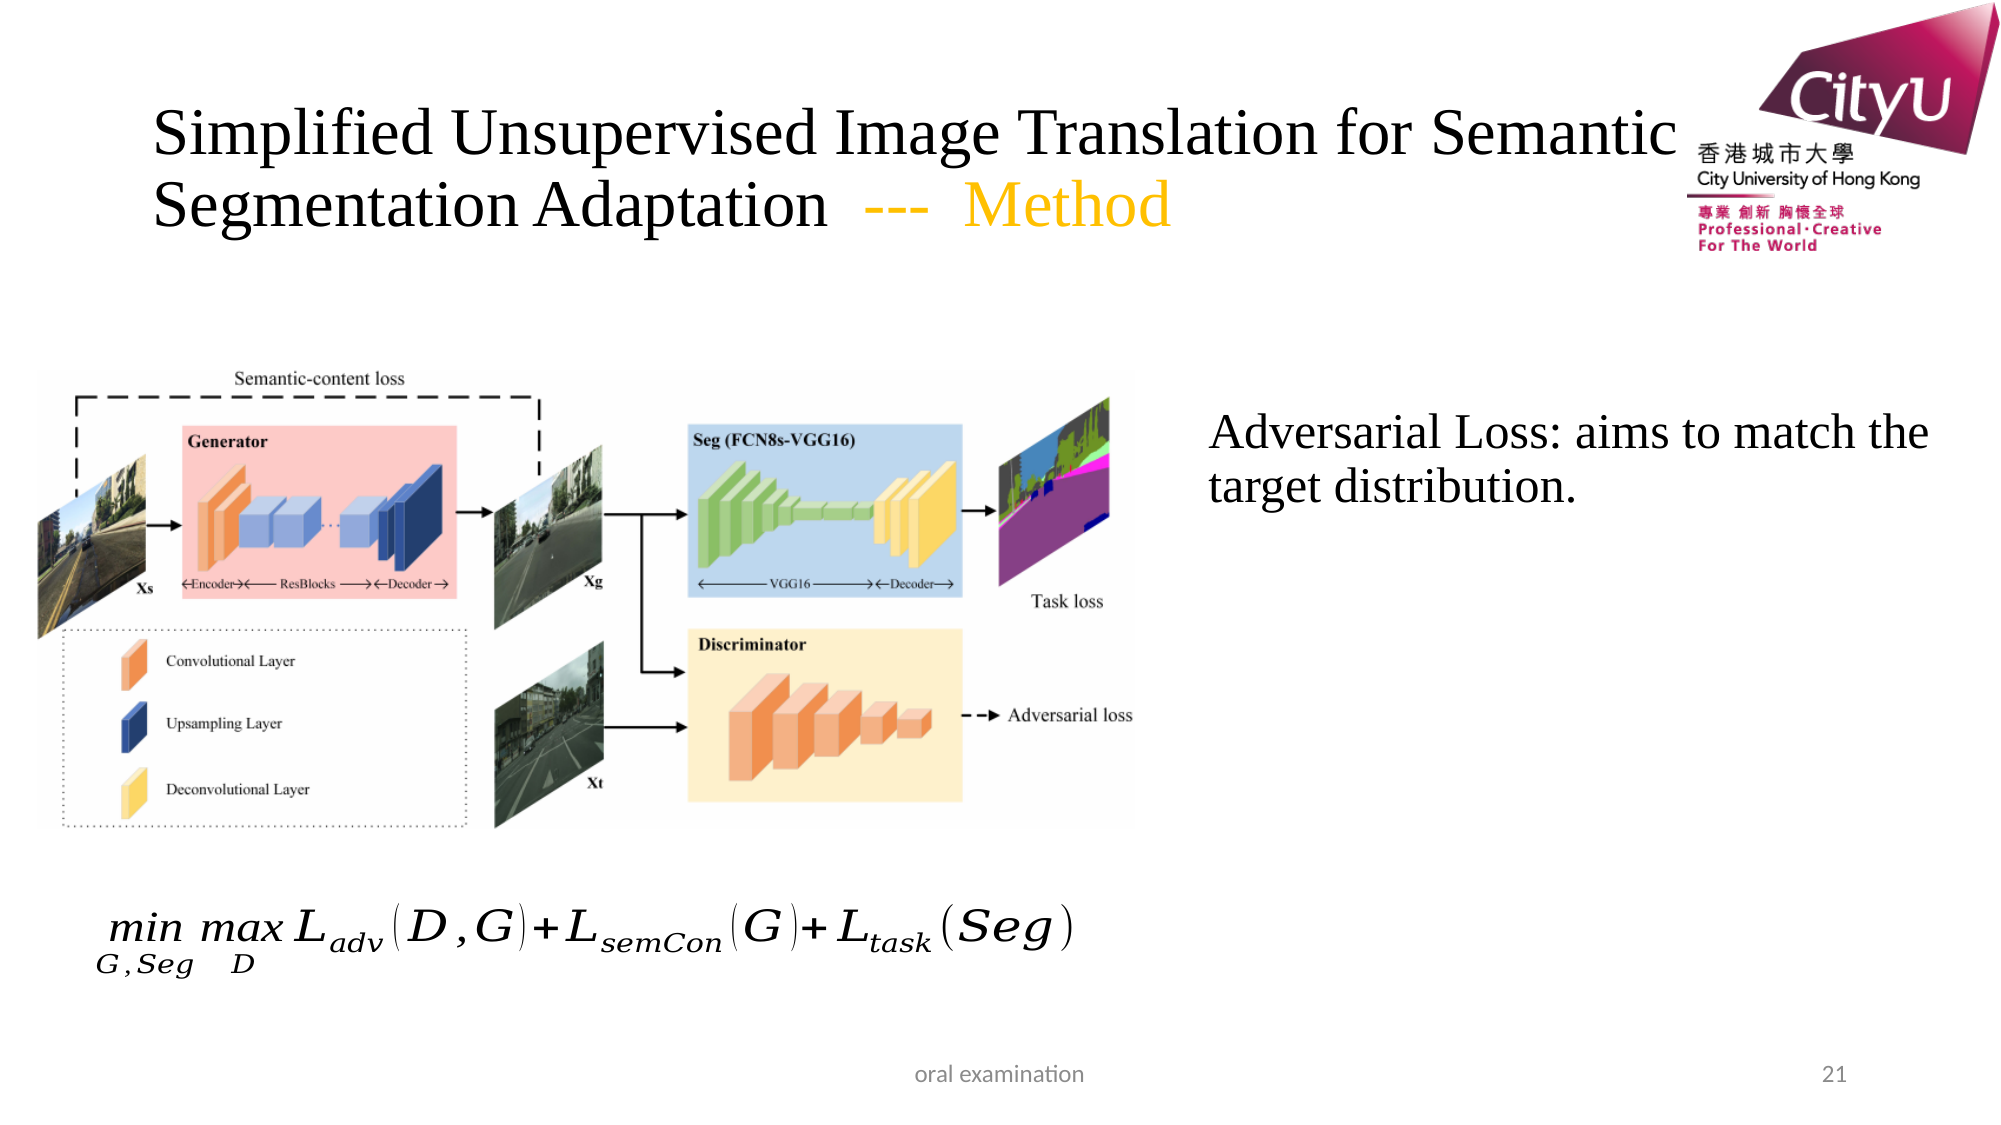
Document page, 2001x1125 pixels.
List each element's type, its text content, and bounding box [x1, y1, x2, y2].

title Simplified Unsupervised Image Translation for Semantic Segmentation Adaptation --- Method [137, 59, 1863, 278]
picture [27, 366, 1143, 838]
picture [1687, 1, 2000, 252]
footer oral examination [662, 1042, 1338, 1103]
slide_number 21 [1412, 1042, 1863, 1103]
